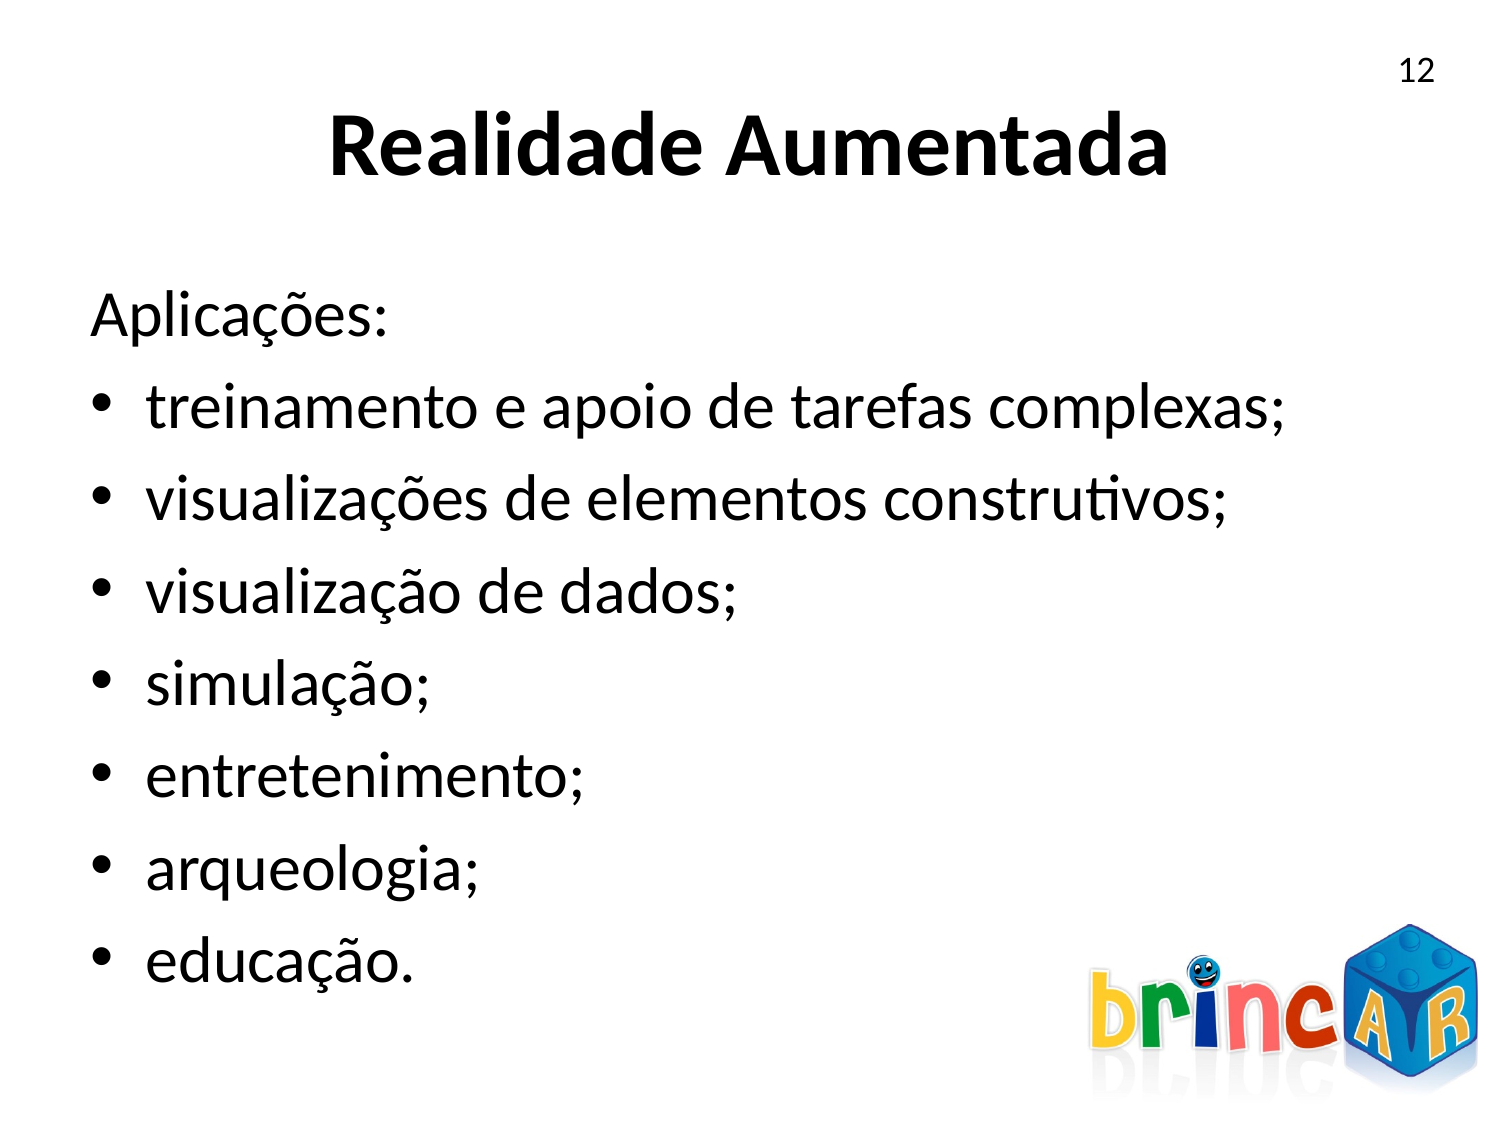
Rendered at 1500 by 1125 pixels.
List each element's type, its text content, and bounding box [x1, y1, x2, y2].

text_box 12 [1362, 37, 1450, 98]
list Aplicações: treinamento e apoio de tarefas complexas; visualizações de elementos construtivos; visualização de dados; simulação; entretenimento; arqueologia; educação. [75, 262, 1425, 1005]
picture [1087, 924, 1478, 1125]
title Realidade Aumentada [75, 45, 1425, 233]
